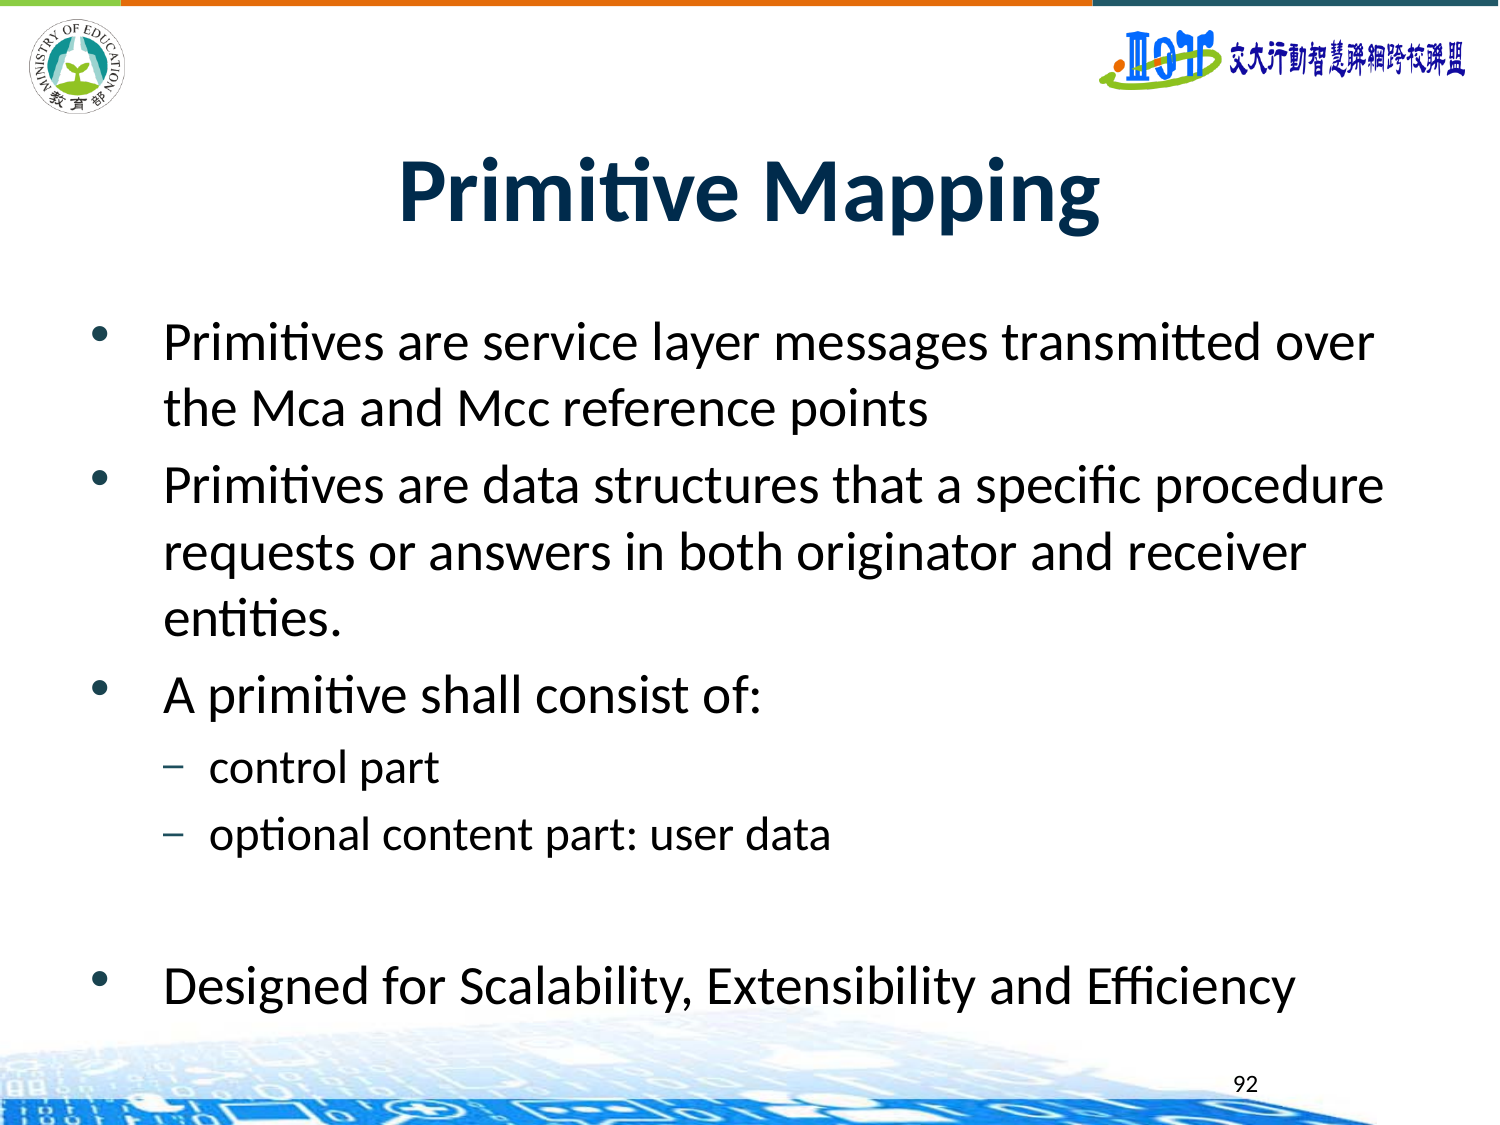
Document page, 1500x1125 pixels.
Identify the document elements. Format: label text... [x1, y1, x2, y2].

title Primitive Mapping [75, 101, 1425, 268]
picture [1099, 30, 1465, 90]
picture [29, 19, 125, 114]
picture [0, 987, 1377, 1125]
slide_number 92 [1218, 1059, 1380, 1120]
list Primitives are service layer messages transmitted over the Mca and Mcc reference points Primitives are data structures that a specific procedure requests or answers in both originator and receiver entities. A primitive shall consist of: control part optional content part: user data Designed for Scalability, Extensibility and Efficiency [75, 297, 1425, 1024]
